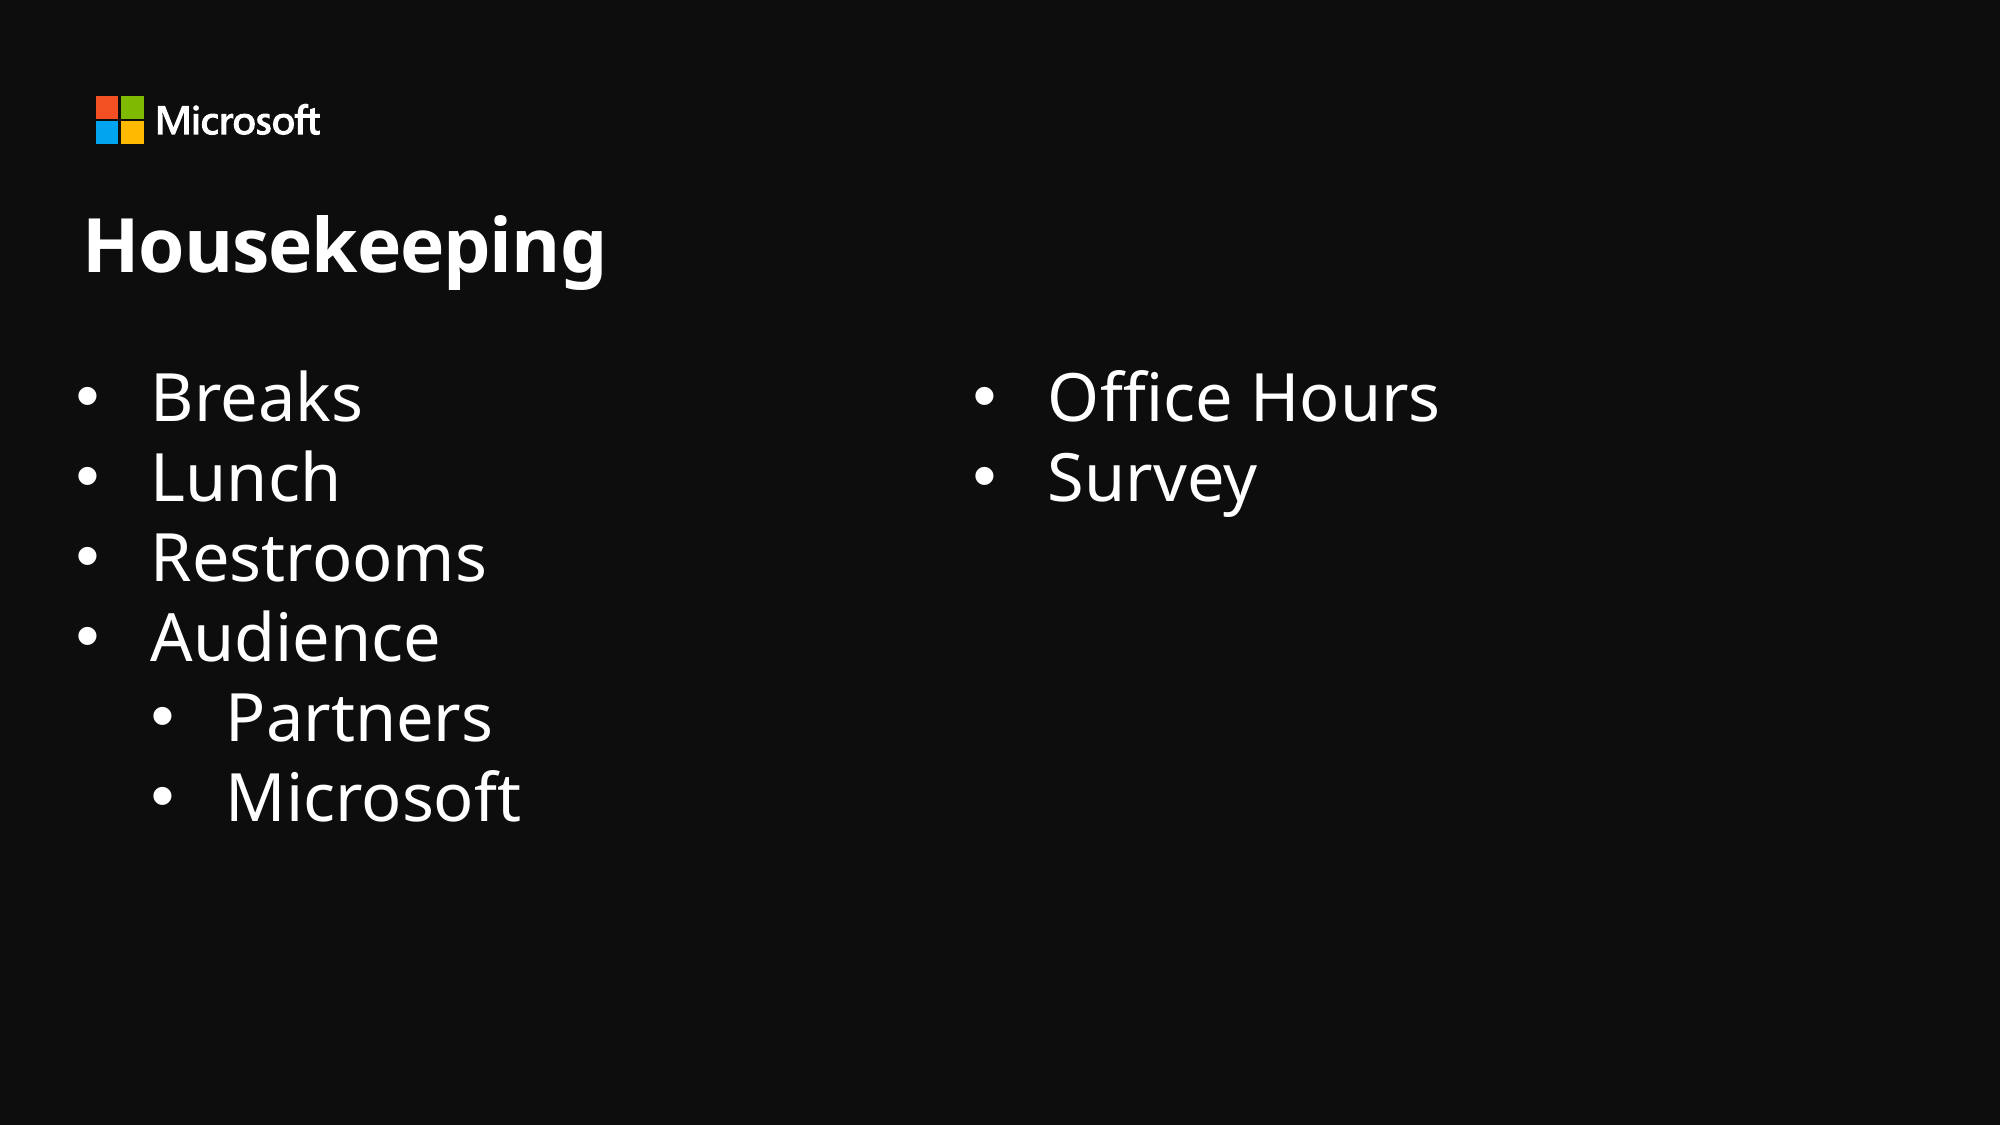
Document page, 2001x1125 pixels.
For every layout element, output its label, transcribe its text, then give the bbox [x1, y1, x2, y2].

title Housekeeping [82, 196, 1583, 288]
text_box Breaks Lunch Restrooms Audience Partners Microsoft [75, 355, 522, 835]
text_box Office Hours Survey [972, 355, 1442, 516]
